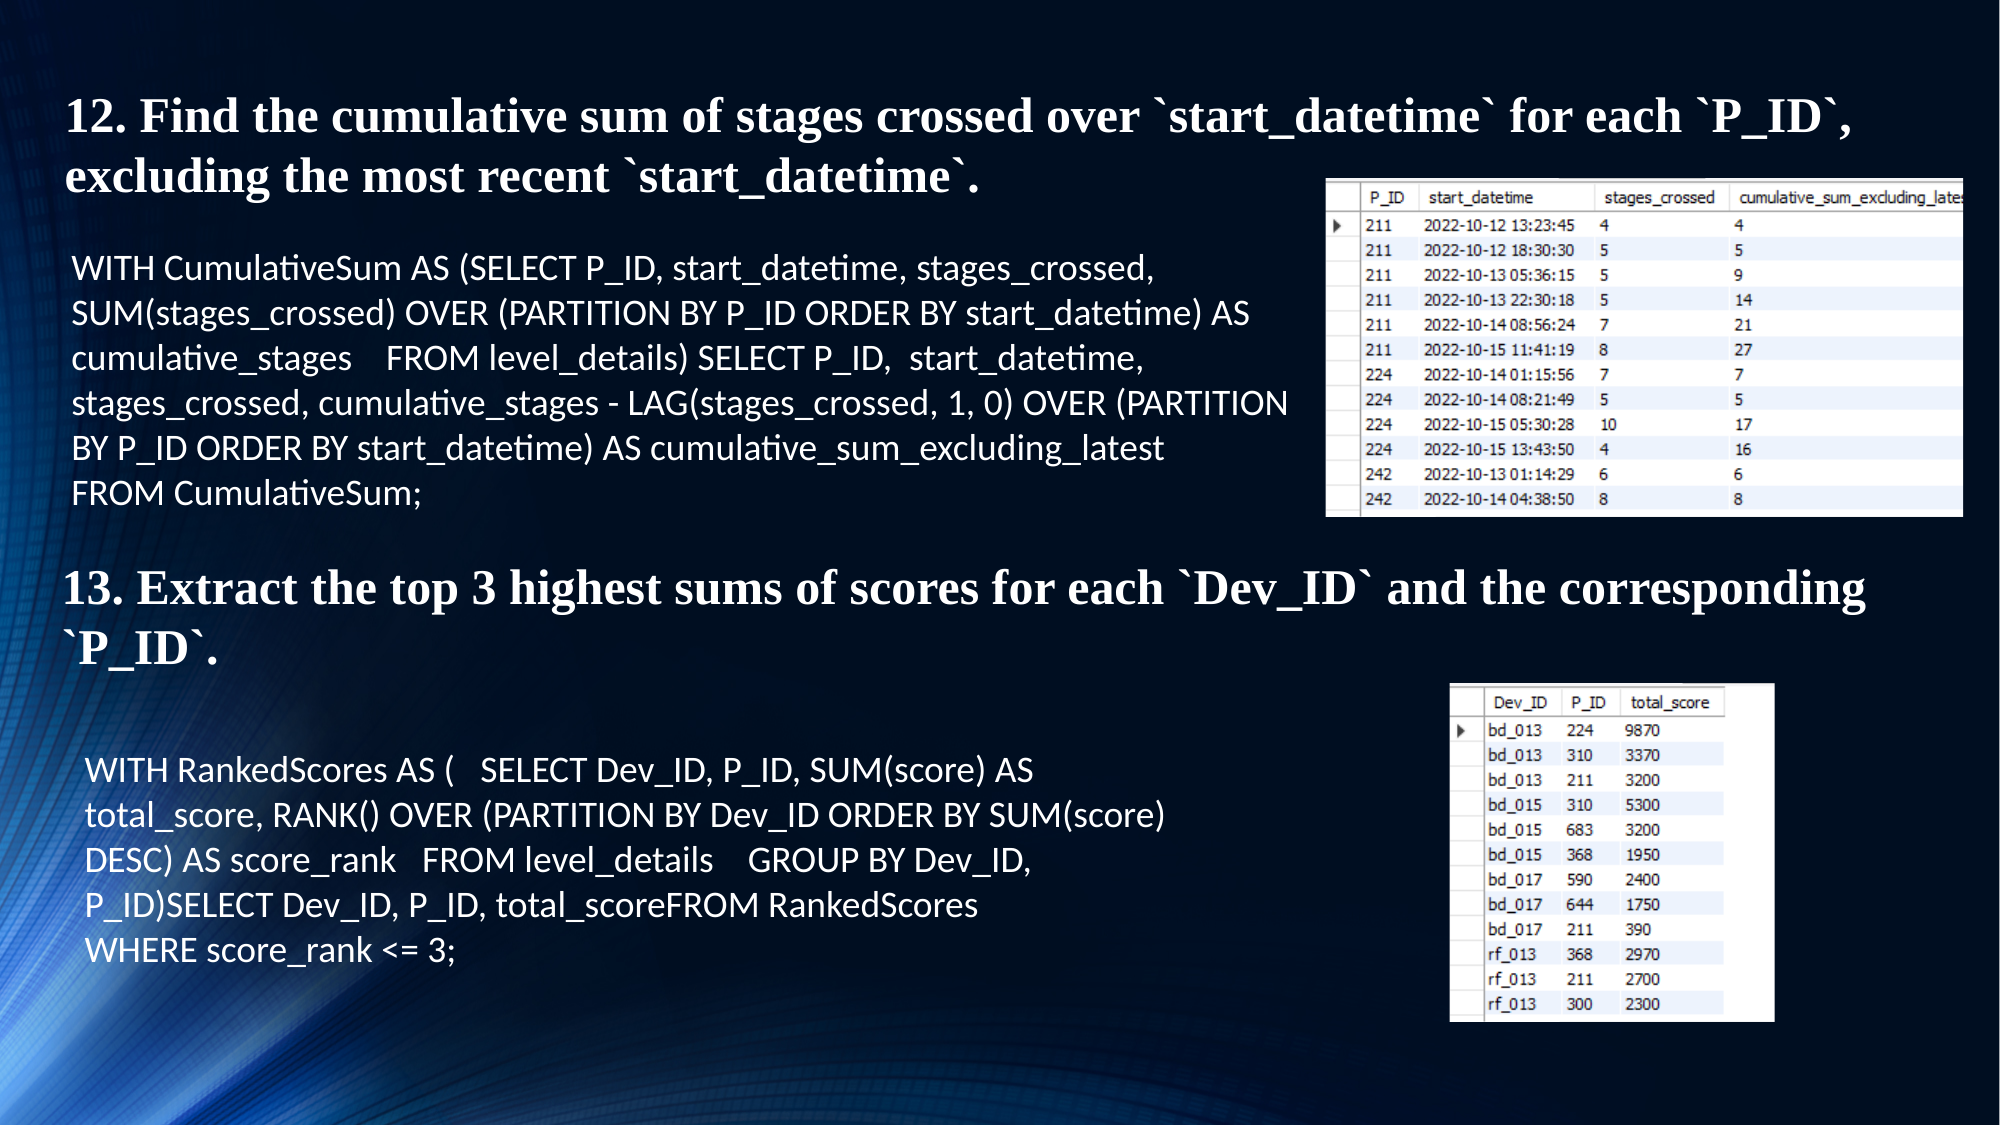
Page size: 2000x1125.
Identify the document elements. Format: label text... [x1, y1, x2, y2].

picture [0, 0, 2000, 1125]
text_box 12. Find the cumulative sum of stages crossed over `start_datetime` for each `P_ID`, excluding the most recent `start_datetime`. [49, 74, 2000, 210]
text_box WITH CumulativeSum AS (SELECT P_ID, start_datetime, stages_crossed, SUM(stages_crossed) OVER (PARTITION BY P_ID ORDER BY start_datetime) AS cumulative_stages FROM level_details) SELECT P_ID, start_datetime, stages_crossed, cumulative_stages - LAG(stages_crossed, 1, 0) OVER (PARTITION BY P_ID ORDER BY start_datetime) AS cumulative_sum_excluding_latest FROM CumulativeSum; [56, 235, 1332, 521]
text_box WITH RankedScores AS ( SELECT Dev_ID, P_ID, SUM(score) AS total_score, RANK() OVER (PARTITION BY Dev_ID ORDER BY SUM(score) DESC) AS score_rank FROM level_details GROUP BY Dev_ID, P_ID)SELECT Dev_ID, P_ID, total_scoreFROM RankedScores WHERE score_rank <= 3; [69, 738, 1203, 978]
text_box 13. Extract the top 3 highest sums of scores for each `Dev_ID` and the corresponding `P_ID`. [46, 547, 2000, 683]
